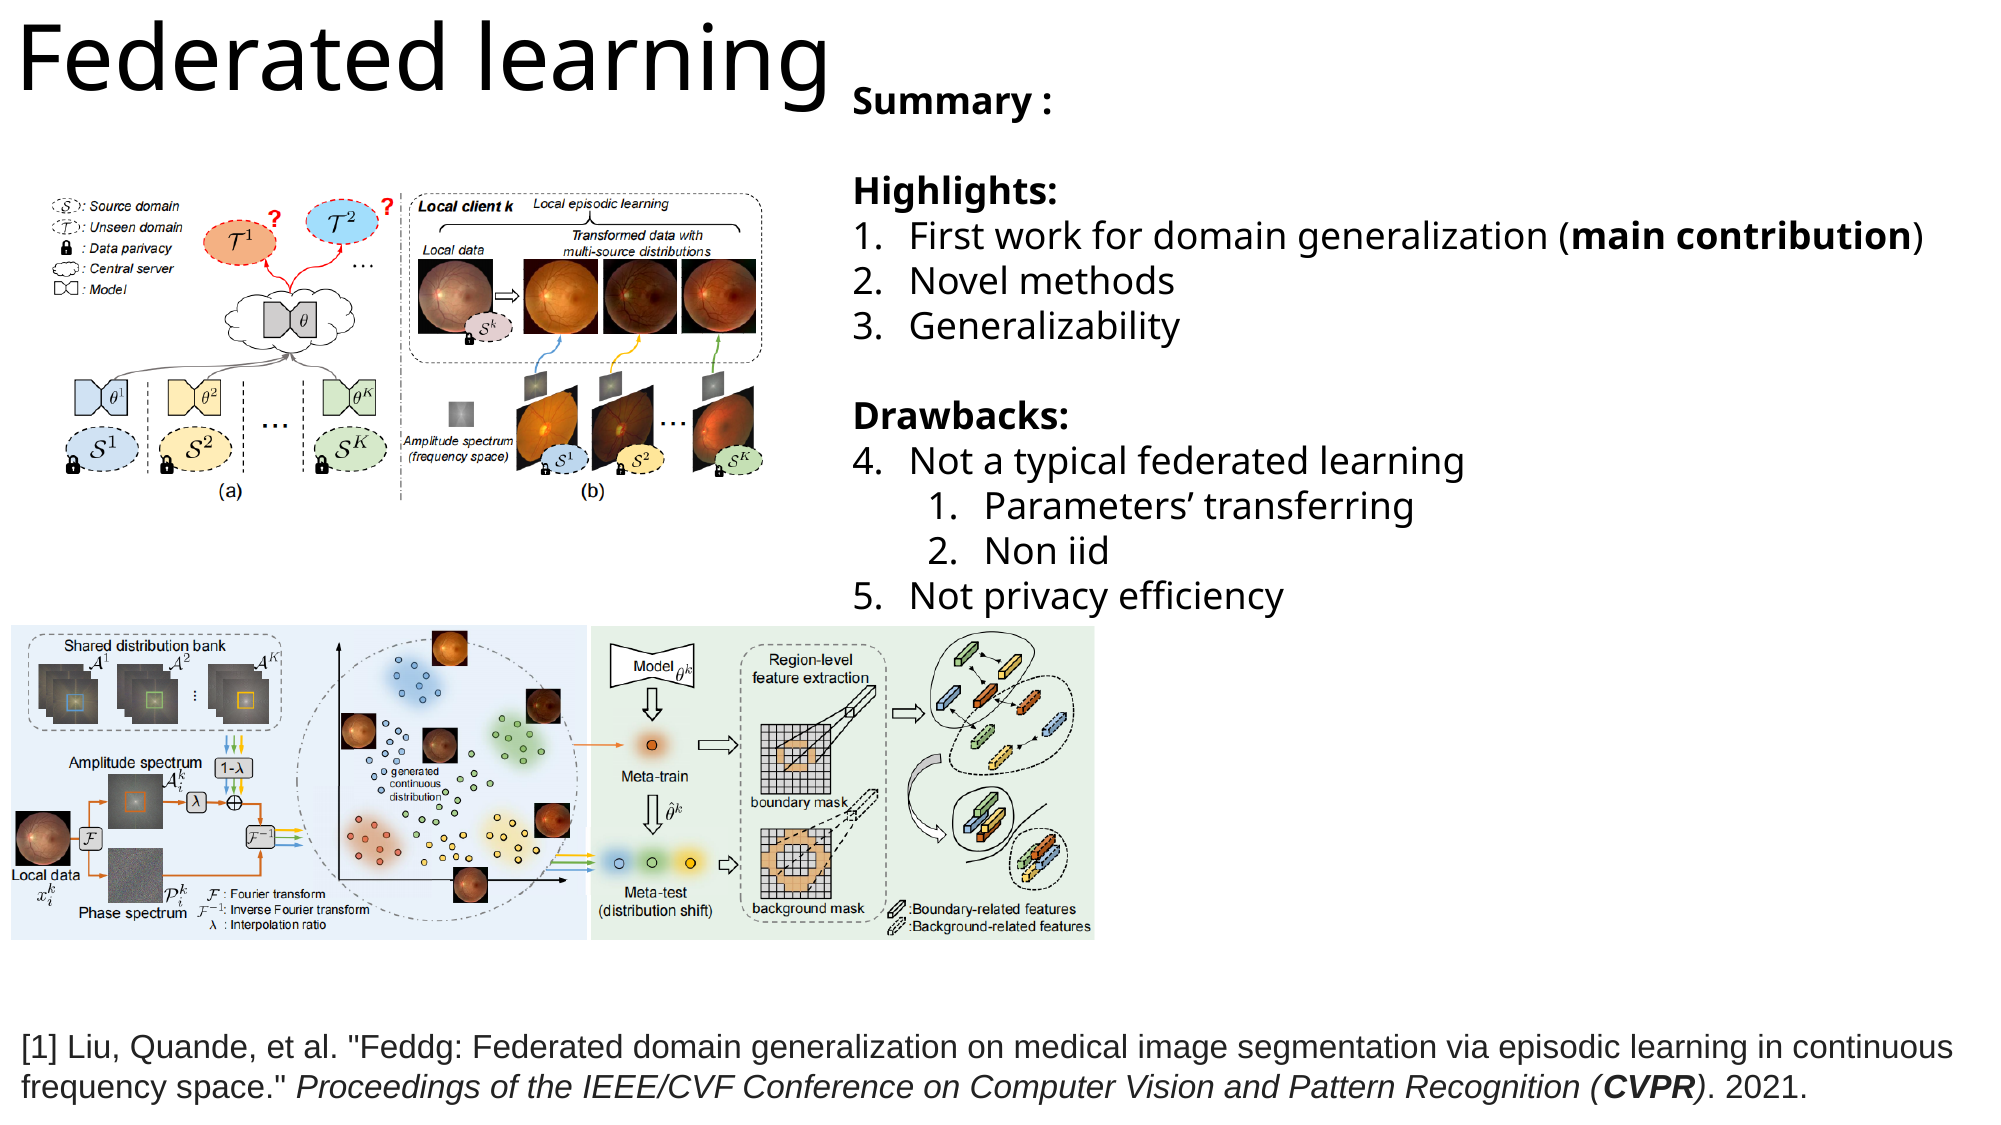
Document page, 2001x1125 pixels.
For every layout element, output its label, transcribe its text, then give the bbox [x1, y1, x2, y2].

picture [6, 620, 1095, 944]
title Federated learning [0, 0, 1725, 121]
picture [40, 181, 771, 505]
text_box Summary : Highlights: First work for domain generalization (main contribution) Novel methods Generalizability Drawbacks: Not a typical federated learning Parameters’ transferring Non iid Not privacy efficiency [837, 70, 1944, 625]
text_box [1] Liu, Quande, et al. "Feddg: Federated domain generalization on medical image segmentation via episodic learning in continuous frequency space." Proceedings of the IEEE/CVF Conference on Computer Vision and Pattern Recognition (CVPR). 2021. [6, 1017, 1994, 1113]
